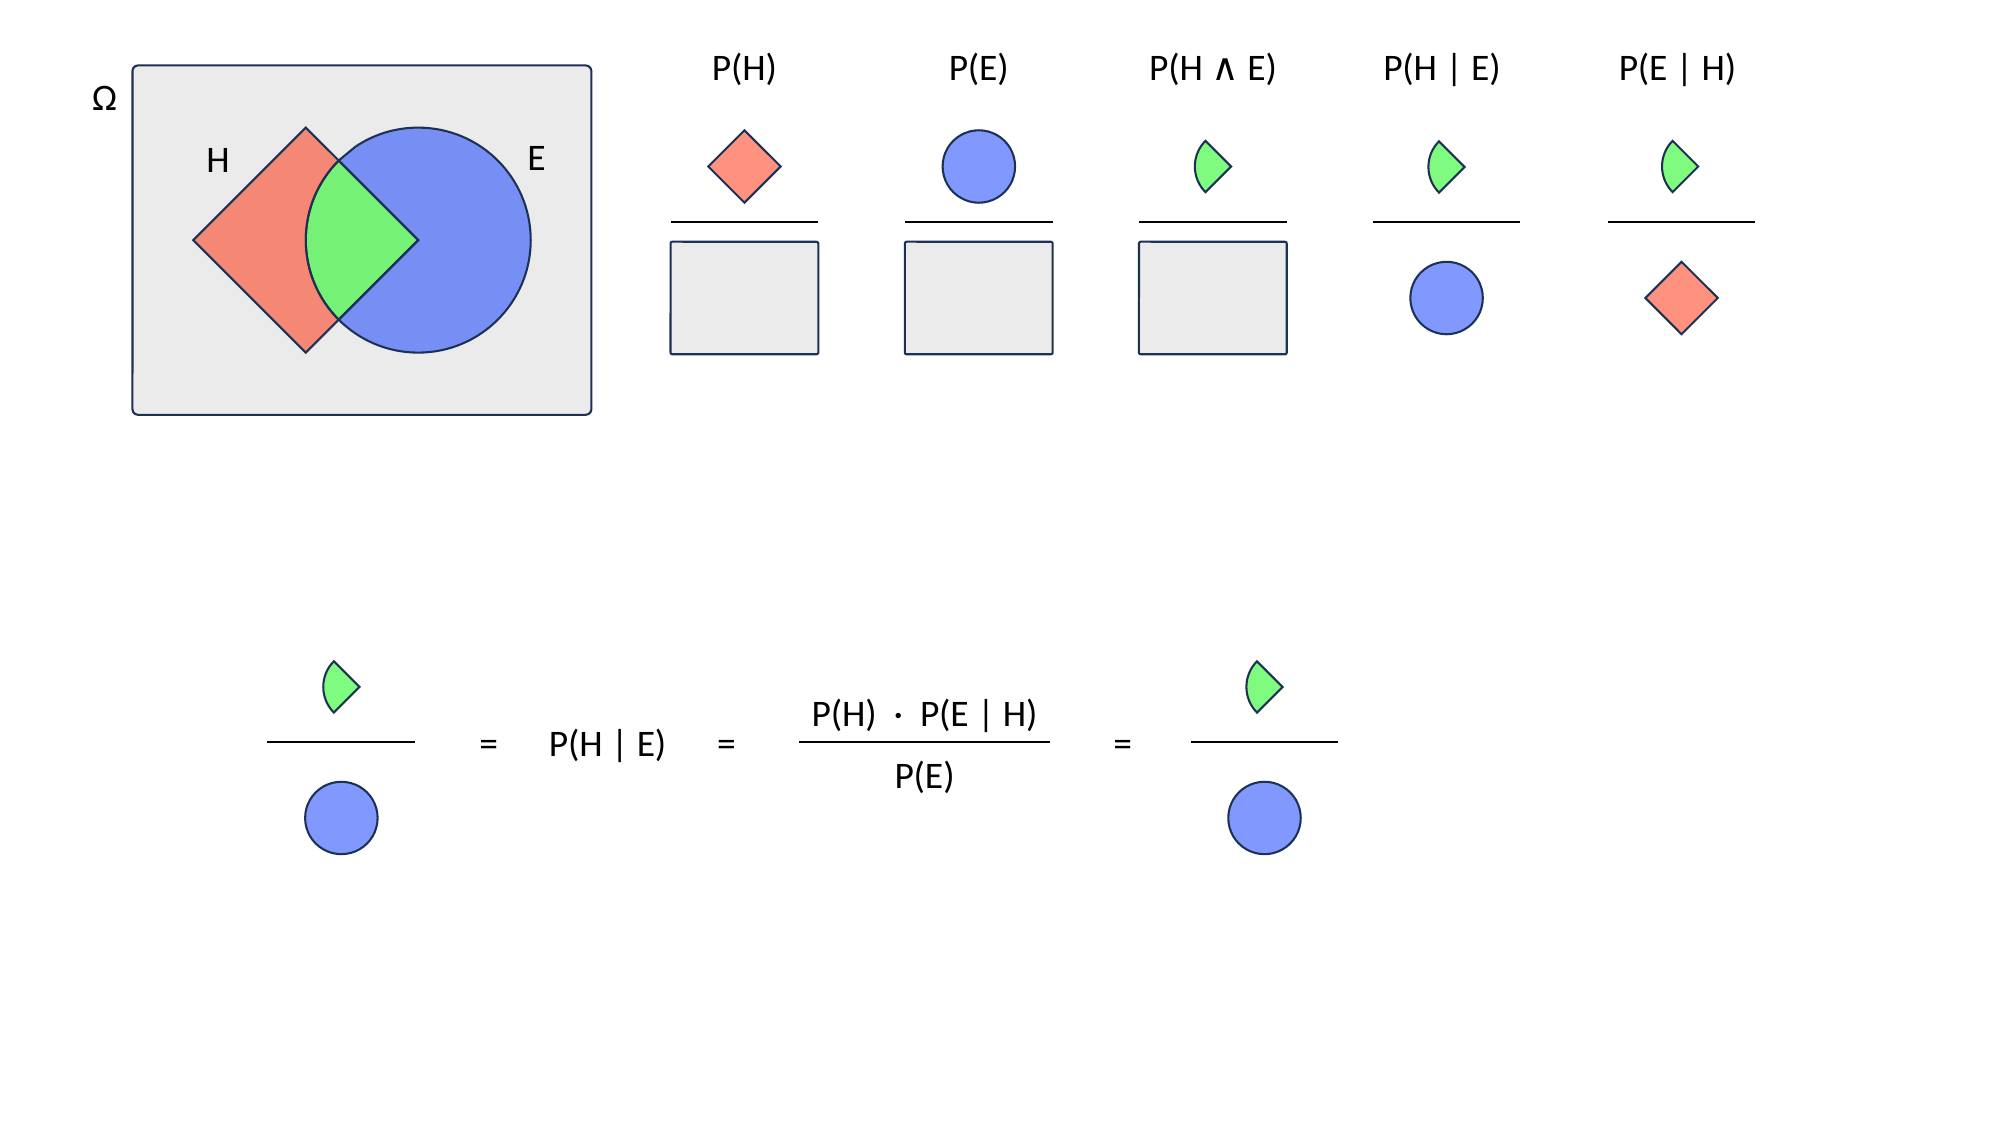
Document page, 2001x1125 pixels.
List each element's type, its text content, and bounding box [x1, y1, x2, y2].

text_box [670, 35, 819, 355]
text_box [794, 681, 1055, 805]
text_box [267, 661, 416, 855]
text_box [1190, 661, 1339, 855]
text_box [1135, 35, 1291, 355]
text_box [1367, 35, 1521, 335]
text_box = [1098, 711, 1148, 771]
text_box = P(H | E) = [464, 711, 752, 771]
text_box Ω [77, 65, 132, 126]
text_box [132, 65, 592, 415]
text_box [1602, 35, 1756, 335]
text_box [904, 35, 1053, 355]
